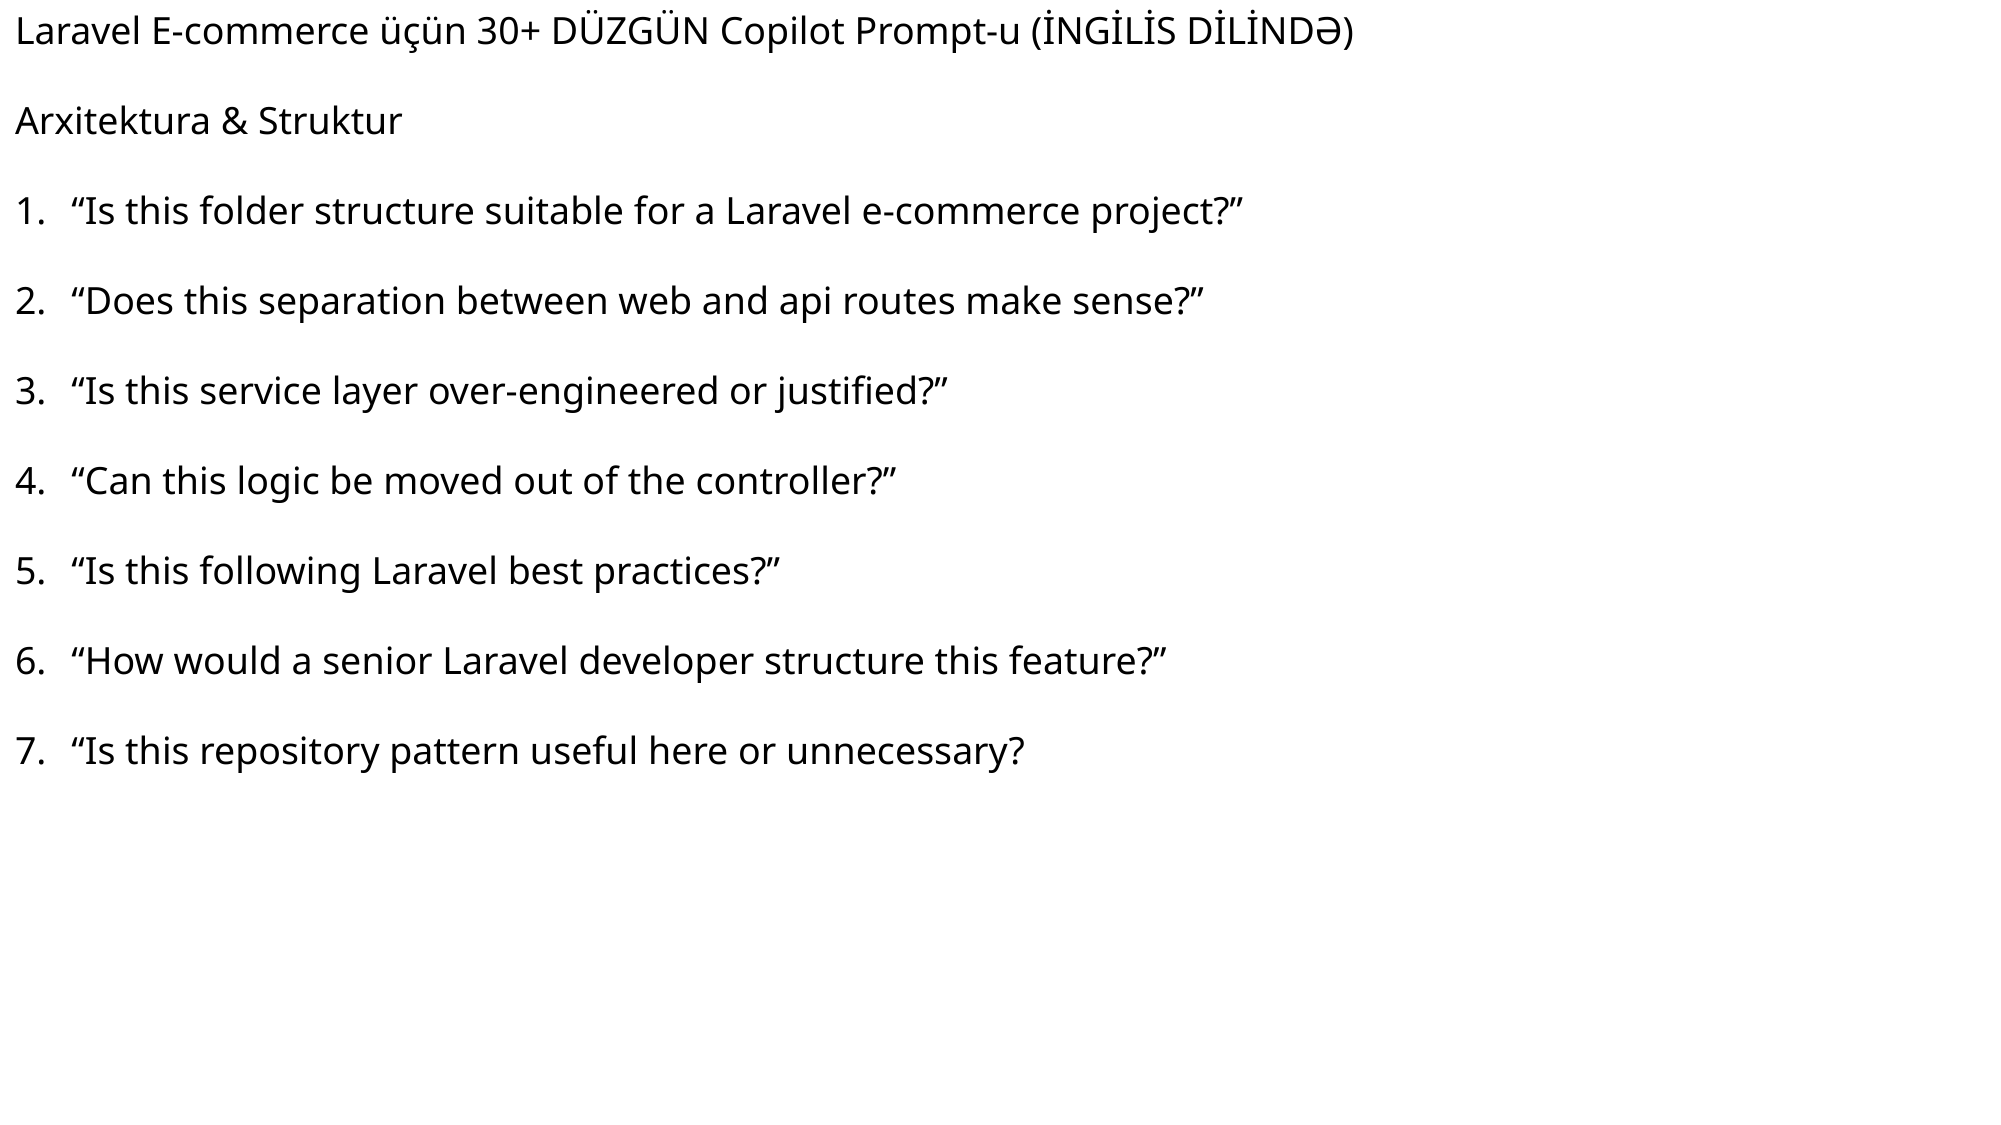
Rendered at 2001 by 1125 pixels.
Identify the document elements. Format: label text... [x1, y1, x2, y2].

text_box Laravel E-commerce üçün 30+ DÜZGÜN Copilot Prompt-u (İNGİLİS DİLİNDƏ) Arxitektura & Struktur “Is this folder structure suitable for a Laravel e-commerce project?” “Does this separation between web and api routes make sense?” “Is this service layer over-engineered or justified?” “Can this logic be moved out of the controller?” “Is this following Laravel best practices?” “How would a senior Laravel developer structure this feature?” “Is this repository pattern useful here or unnecessary? [0, 0, 2000, 915]
